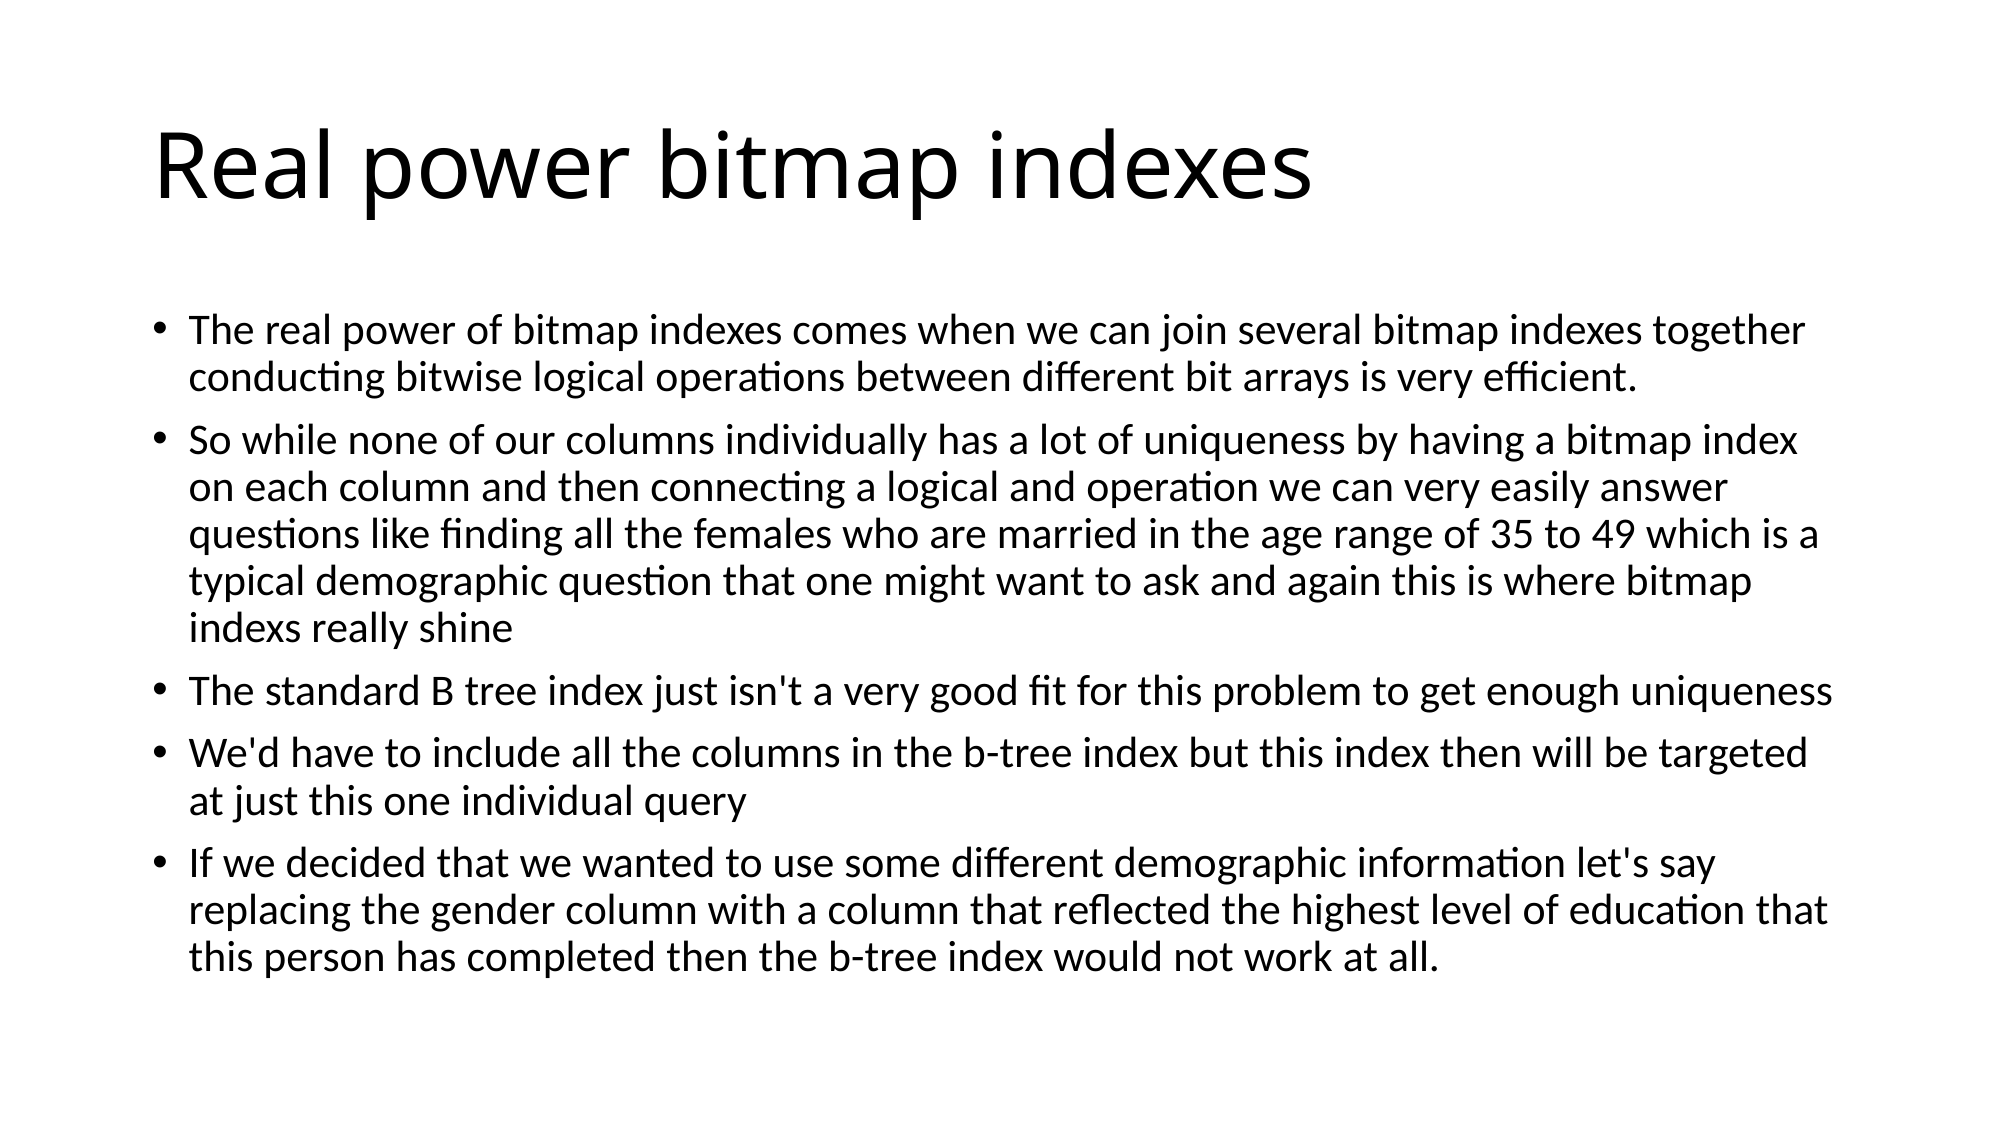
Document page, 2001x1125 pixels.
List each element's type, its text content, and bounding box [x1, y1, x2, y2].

title Real power bitmap indexes [137, 59, 1863, 278]
list The real power of bitmap indexes comes when we can join several bitmap indexes together conducting bitwise logical operations between different bit arrays is very efficient. So while none of our columns individually has a lot of uniqueness by having a bitmap index on each column and then connecting a logical and operation we can very easily answer questions like finding all the females who are married in the age range of 35 to 49 which is a typical demographic question that one might want to ask and again this is where bitmap indexs really shine The standard B tree index just isn't a very good fit for this problem to get enough uniqueness We'd have to include all the columns in the b-tree index but this index then will be targeted at just this one individual query If we decided that we wanted to use some different demographic information let's say replacing the gender column with a column that reflected the highest level of education that this person has completed then the b-tree index would not work at all. [137, 299, 1863, 1014]
